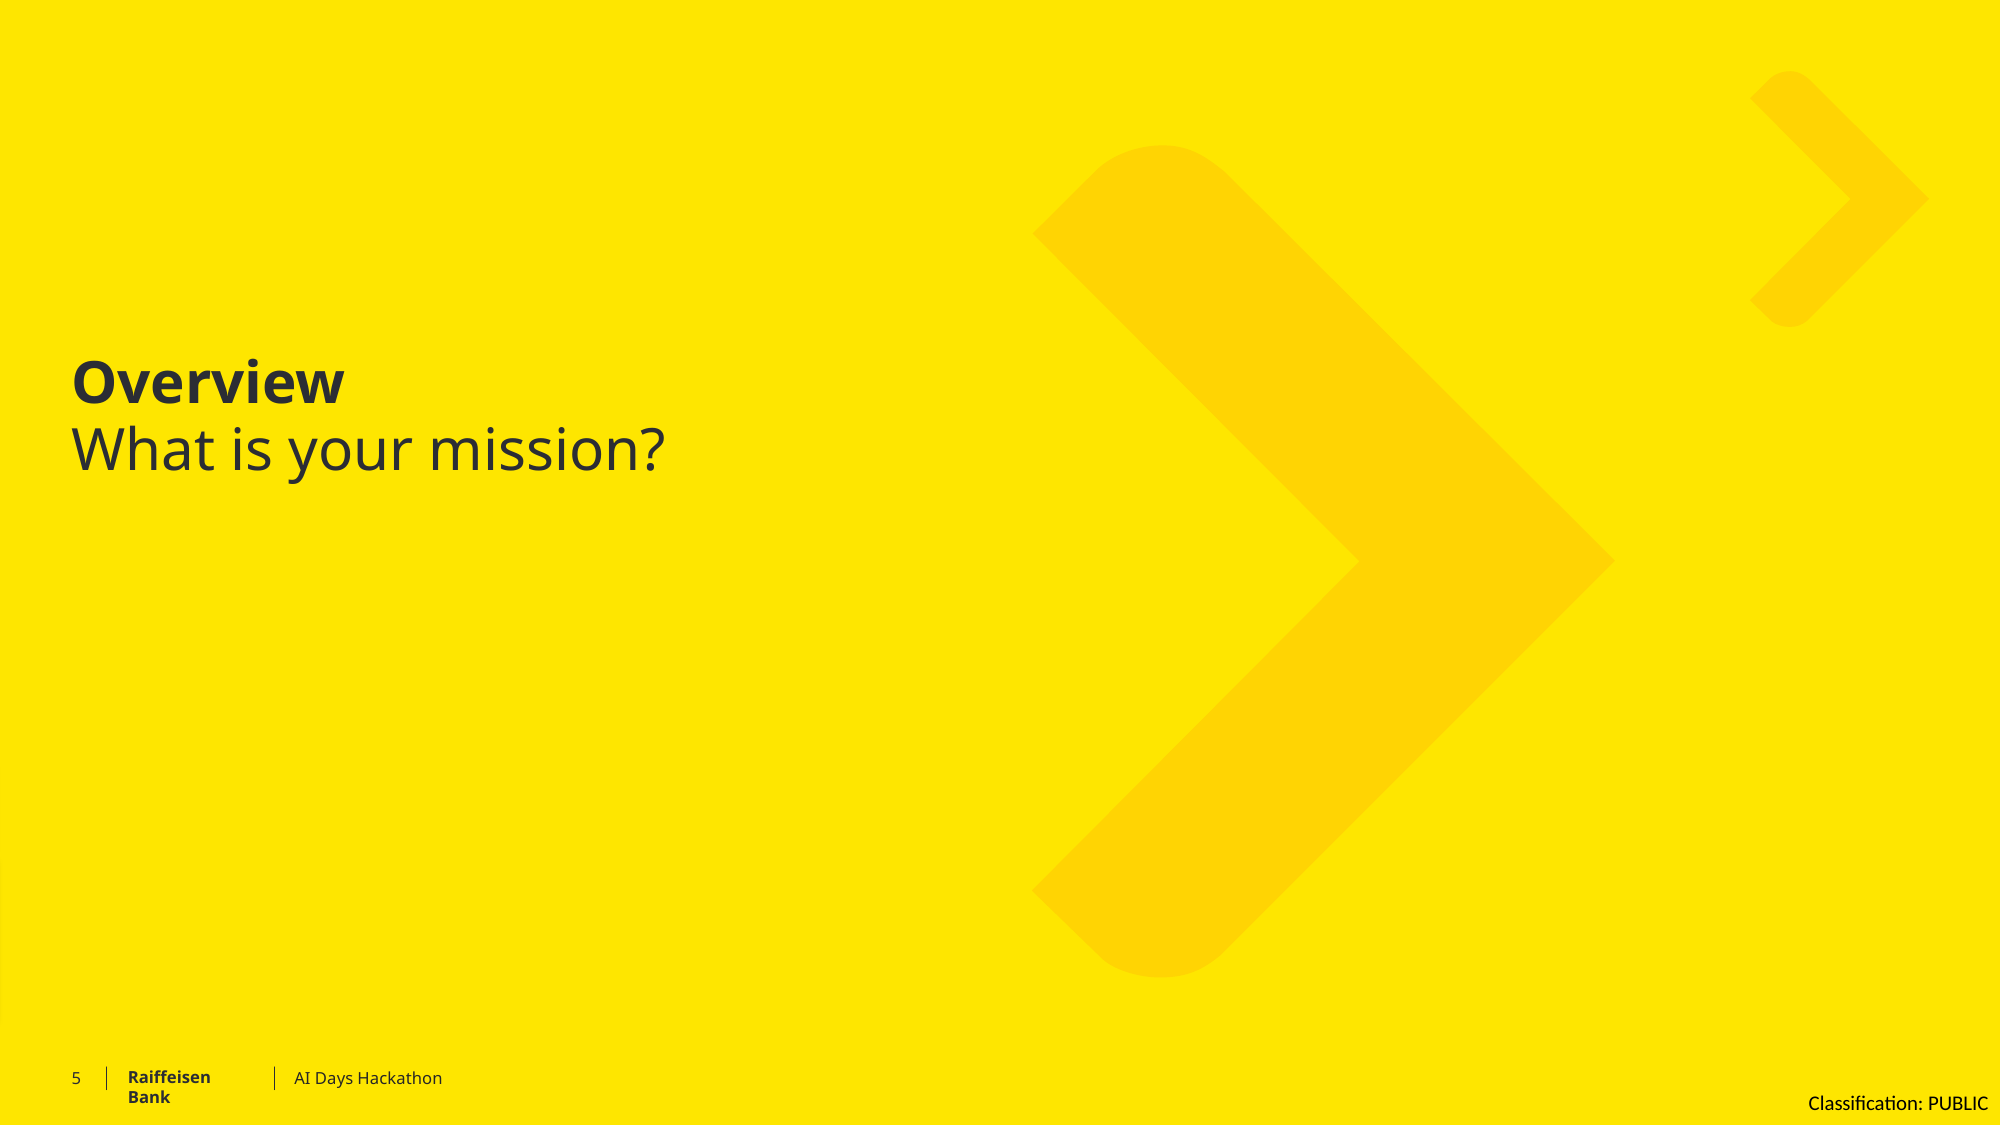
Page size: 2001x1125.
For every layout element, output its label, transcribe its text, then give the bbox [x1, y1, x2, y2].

title Overview [71, 344, 990, 403]
footer AI Days Hackathon [294, 1067, 1929, 1088]
list What is your mission? [71, 403, 990, 479]
